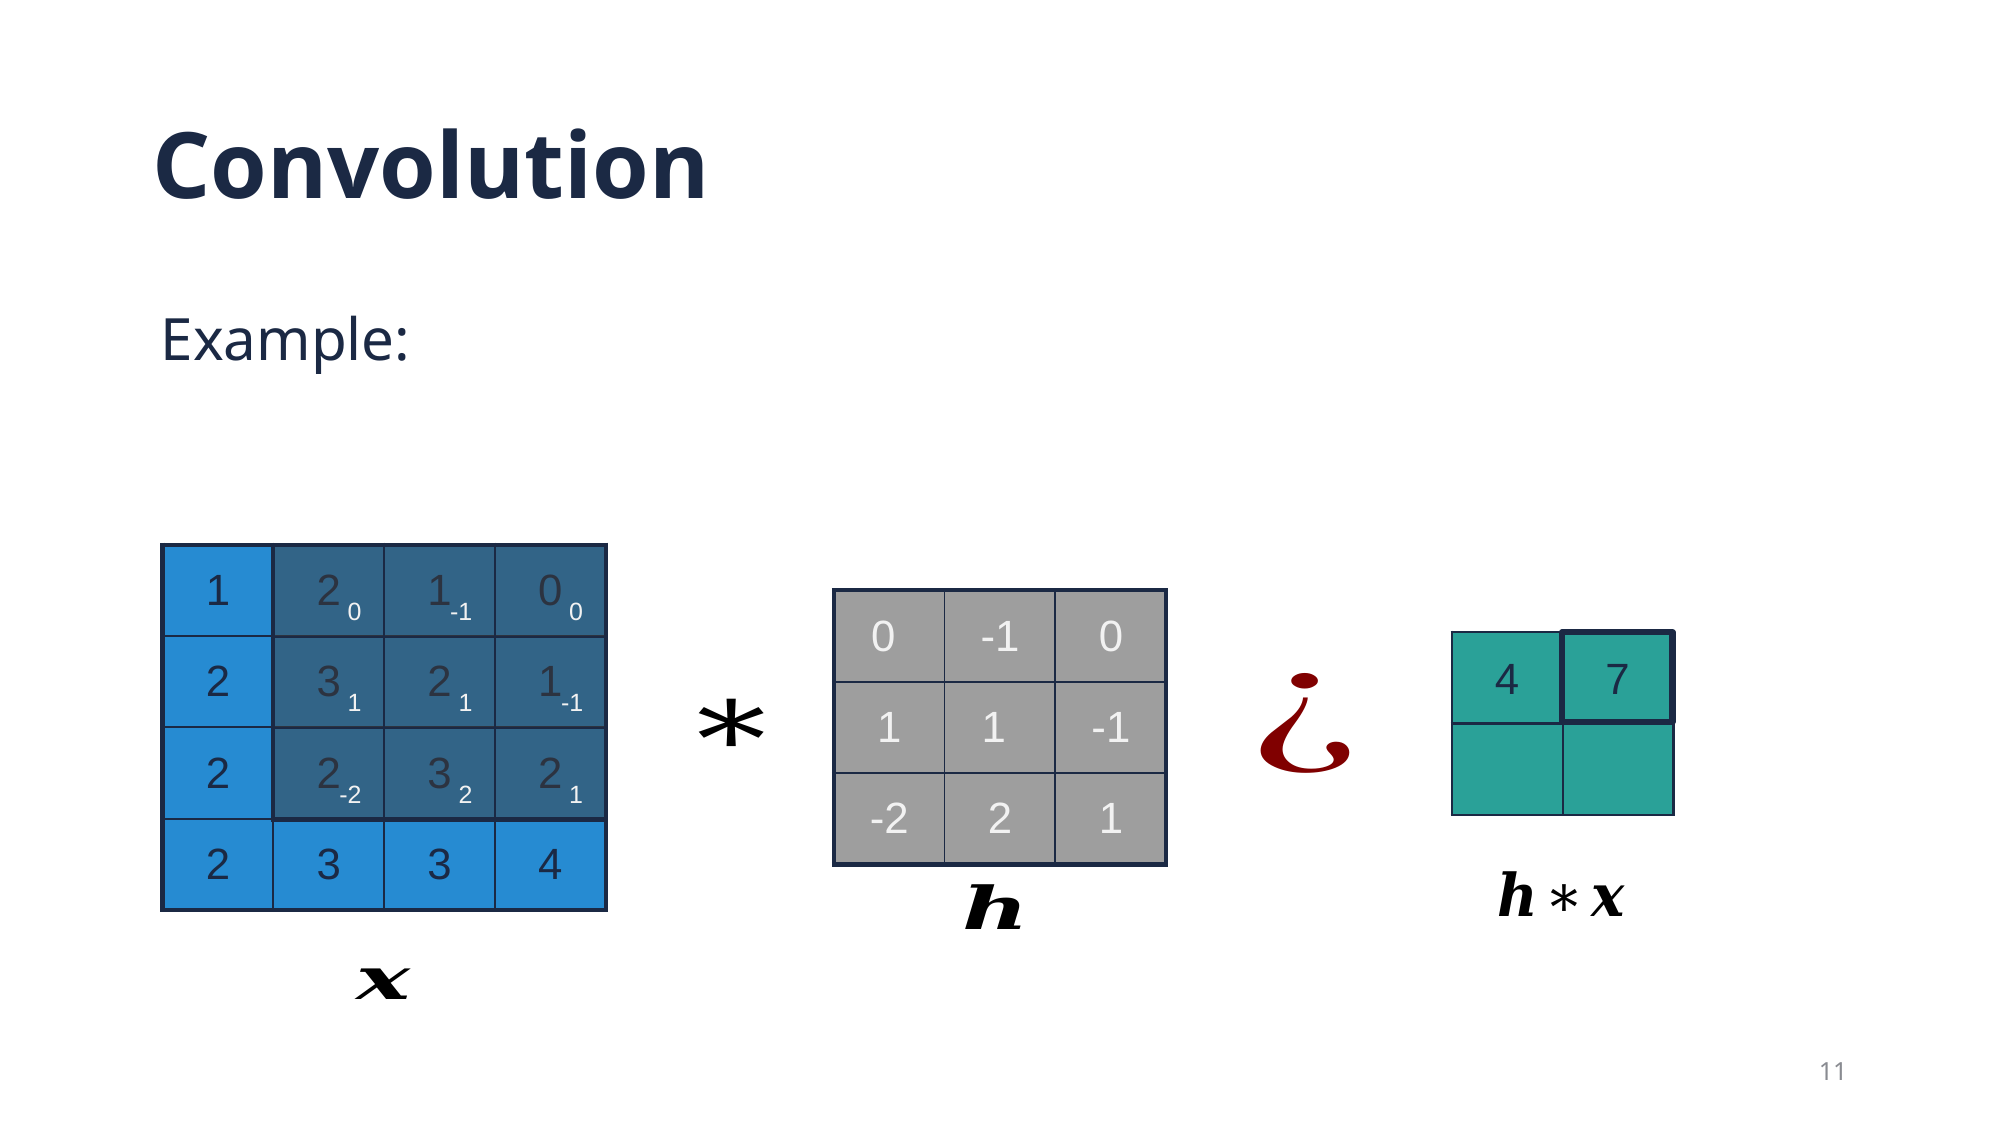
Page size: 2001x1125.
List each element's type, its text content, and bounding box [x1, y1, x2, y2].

text_box 7 [1560, 630, 1675, 724]
slide_number 11 [1412, 1042, 1863, 1103]
table_header 0 [836, 592, 944, 681]
table_cell -2 [275, 729, 383, 817]
table_cell 3 [385, 822, 494, 908]
table_header 0 [496, 547, 604, 636]
table_header 0 [275, 547, 383, 636]
list Example: [137, 302, 1863, 1004]
table_cell 2 [165, 820, 272, 908]
table_cell 1 [496, 729, 604, 817]
table_cell 2 [165, 728, 271, 818]
table_cell [1564, 725, 1672, 814]
table_cell -1 [496, 638, 604, 727]
table_cell 2 [165, 637, 271, 726]
table_header -1 [385, 547, 494, 636]
table_cell 1 [945, 683, 1054, 772]
table_cell 4 [496, 822, 604, 908]
table_cell 1 [1056, 774, 1164, 862]
table_cell 1 [385, 638, 494, 727]
table_header -1 [945, 592, 1054, 681]
text_box 4 [1450, 630, 1560, 724]
table_cell 2 [385, 729, 494, 817]
table_cell 1 [275, 638, 383, 727]
table_cell 2 [945, 774, 1054, 862]
table_cell 1 [836, 683, 944, 772]
table_header 1 [165, 547, 271, 635]
table_cell -1 [1056, 683, 1164, 772]
table_header 0 [1056, 592, 1164, 681]
table_cell [1453, 725, 1562, 814]
table_cell 3 [274, 822, 383, 908]
table_cell -2 [836, 774, 944, 862]
title Convolution [137, 59, 1863, 278]
